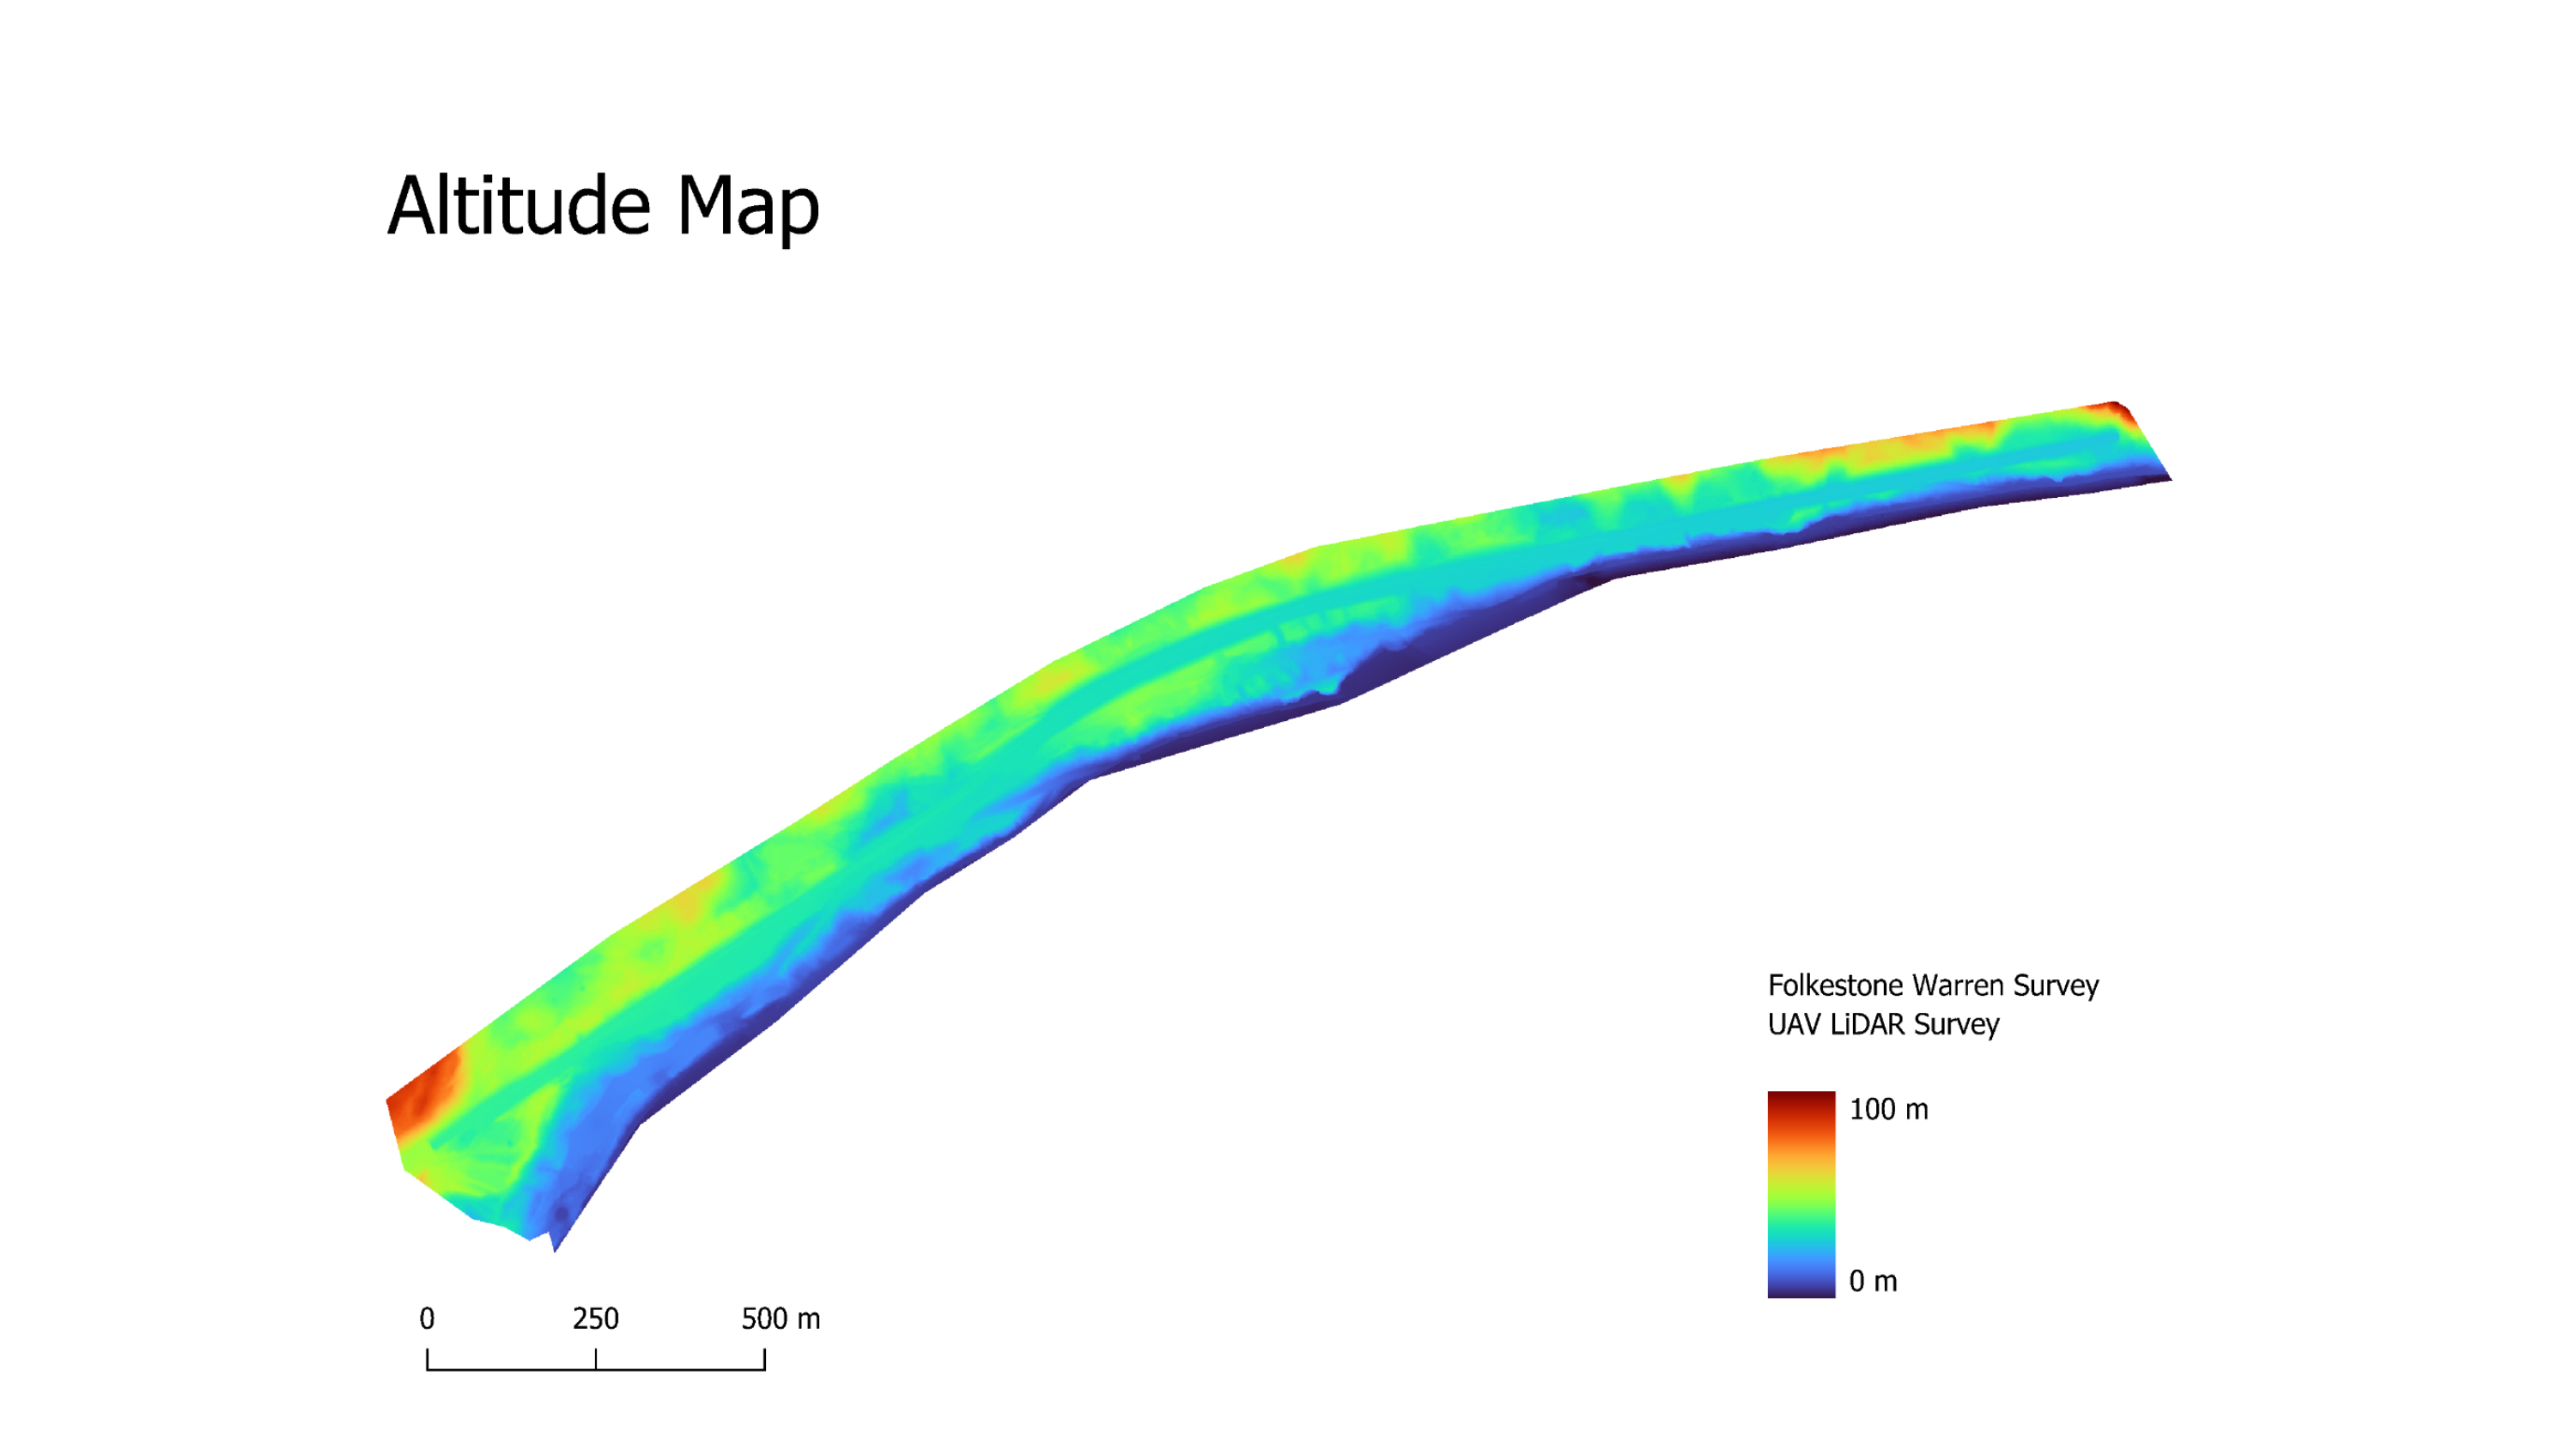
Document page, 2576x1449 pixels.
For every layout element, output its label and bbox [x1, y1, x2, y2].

picture [235, 0, 2245, 1449]
